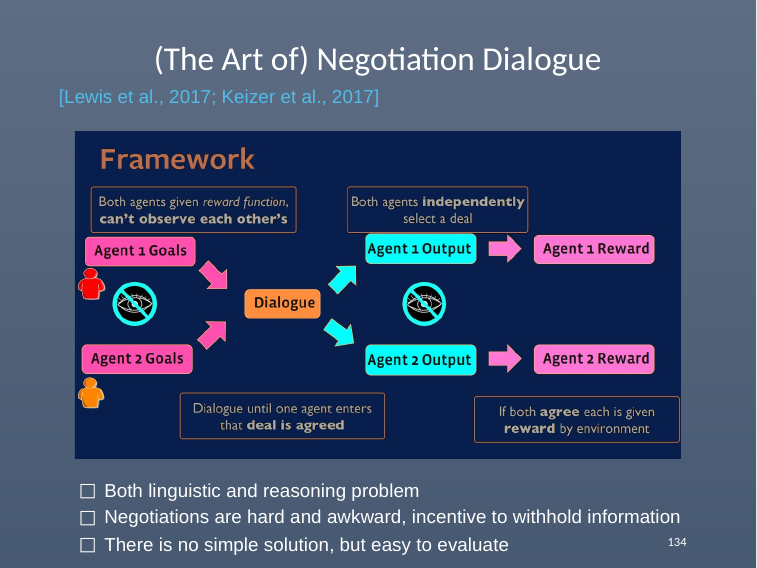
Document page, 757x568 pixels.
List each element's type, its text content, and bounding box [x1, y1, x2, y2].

title (The Art of) Negotiation Dialogue [51, 9, 705, 105]
text_box [74, 131, 681, 459]
text_box Both linguistic and reasoning problem Negotiations are hard and awkward, incentive to withhold information There is no simple solution, but easy to evaluate [76, 478, 705, 555]
text_box [Lewis et al., 2017; Keizer et al., 2017] [56, 84, 404, 108]
slide_number 134 [534, 526, 705, 557]
